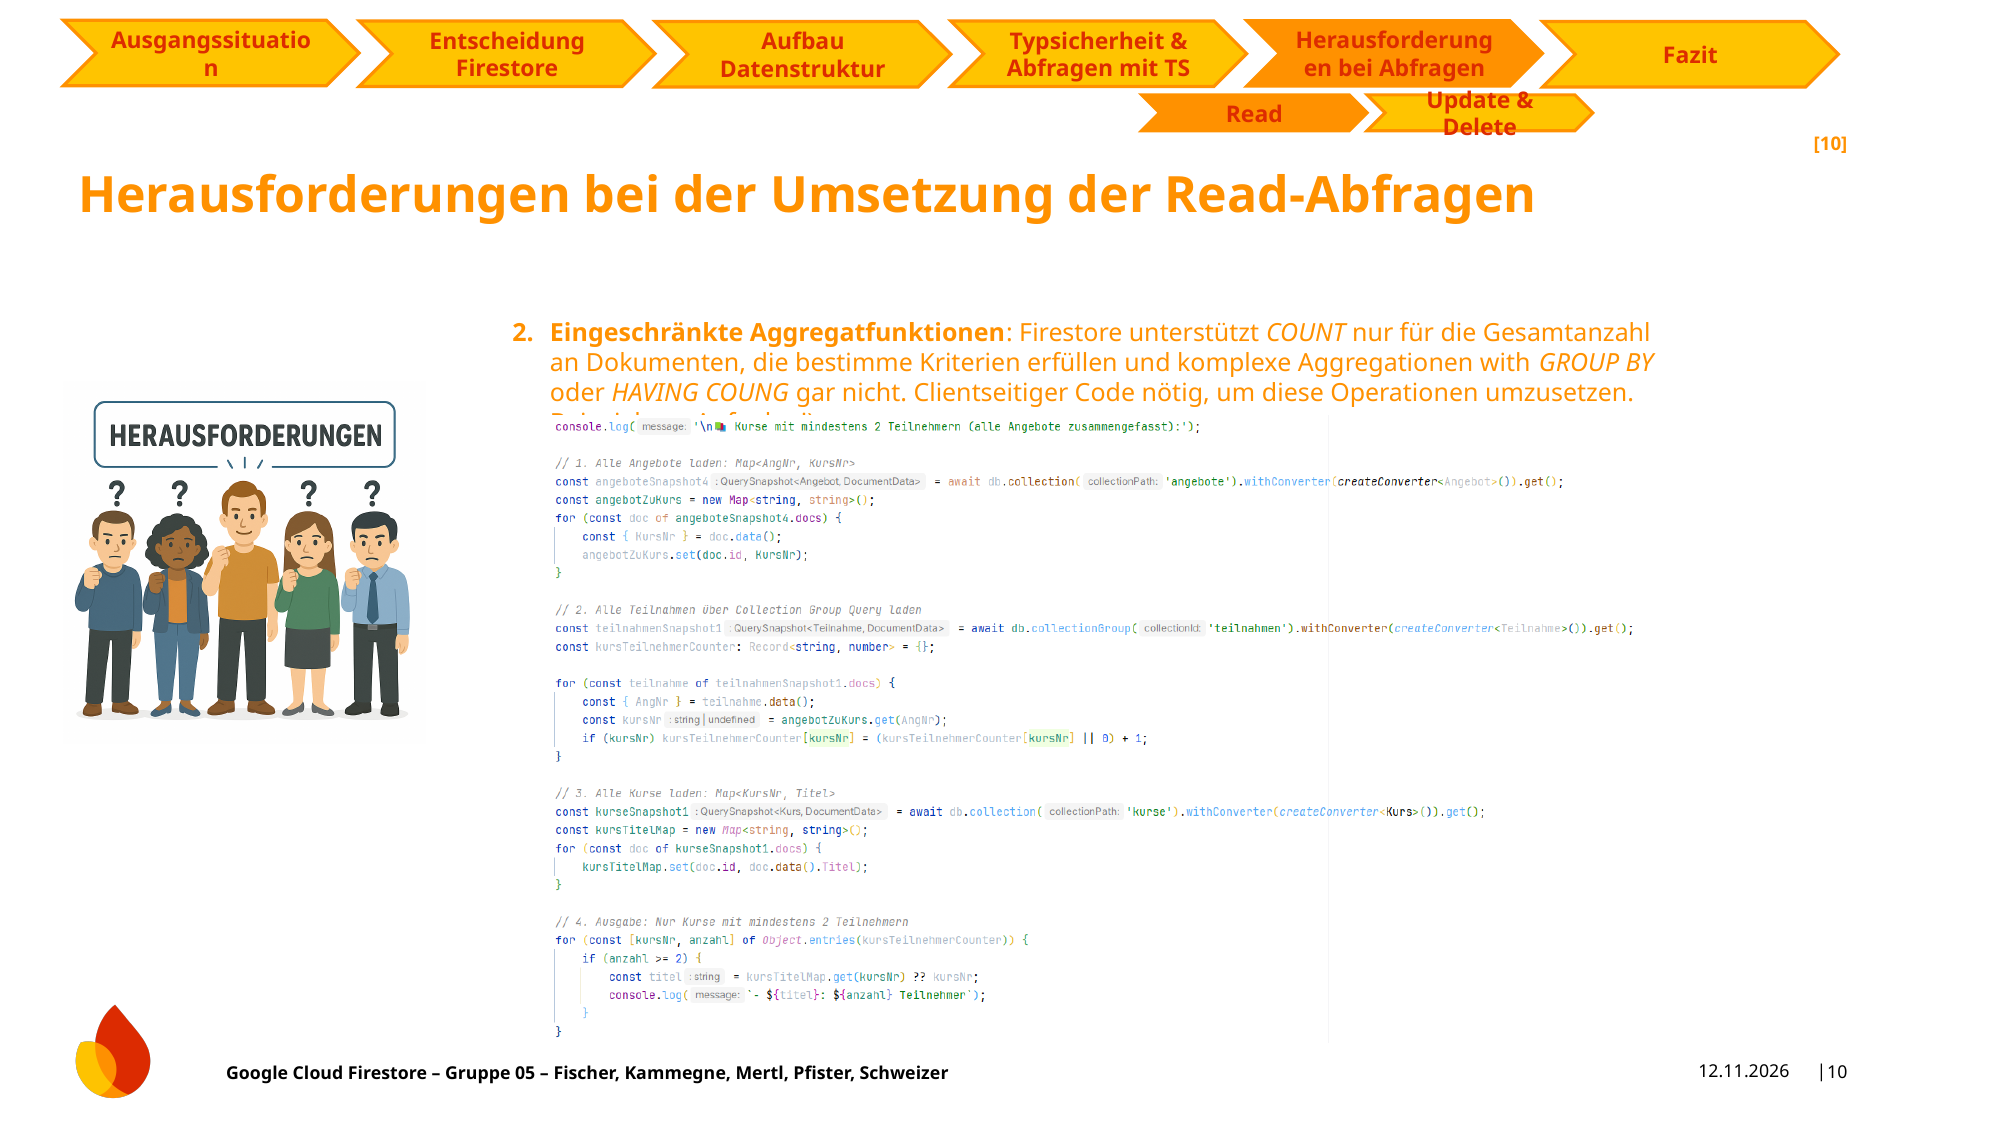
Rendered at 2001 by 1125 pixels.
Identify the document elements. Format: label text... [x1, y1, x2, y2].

picture [545, 415, 1642, 1043]
text_box [10] [1748, 112, 1863, 173]
text_box Ausgangssituation [59, 18, 362, 88]
text_box Eingeschränkte Aggregatfunktionen: Firestore unterstützt COUNT nur für die Gesamtanzahl an Dokumenten, die bestimme Kriterien erfüllen und komplexe Aggregationen with GROUP BY oder HAVING COUNG gar nicht. Clientseitiger Code nötig, um diese Operationen umzusetzen. Beispiel aus Aufgabe i): [497, 309, 1684, 1013]
footer Google Cloud Firestore – Gruppe 05 – Fischer, Kammegne, Mertl, Pfister, Schweizer [211, 1042, 1338, 1103]
text_box Entscheidung Firestore [355, 19, 658, 89]
title Herausforderungen bei der Umsetzung der Read-Abfragen [63, 140, 1789, 253]
text_box Update & Delete [1363, 93, 1595, 133]
slide_number 10 [1797, 1042, 1863, 1103]
text_box Aufbau Datenstruktur [651, 19, 954, 89]
text_box Herausforderungen bei Abfragen [1242, 19, 1545, 88]
picture [62, 1000, 164, 1102]
text_box Read [1137, 93, 1370, 133]
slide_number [1683, 1041, 1863, 1102]
picture [62, 380, 427, 745]
text_box Typsicherheit & Abfragen mit TS [947, 19, 1249, 89]
text_box Fazit [1538, 19, 1841, 89]
